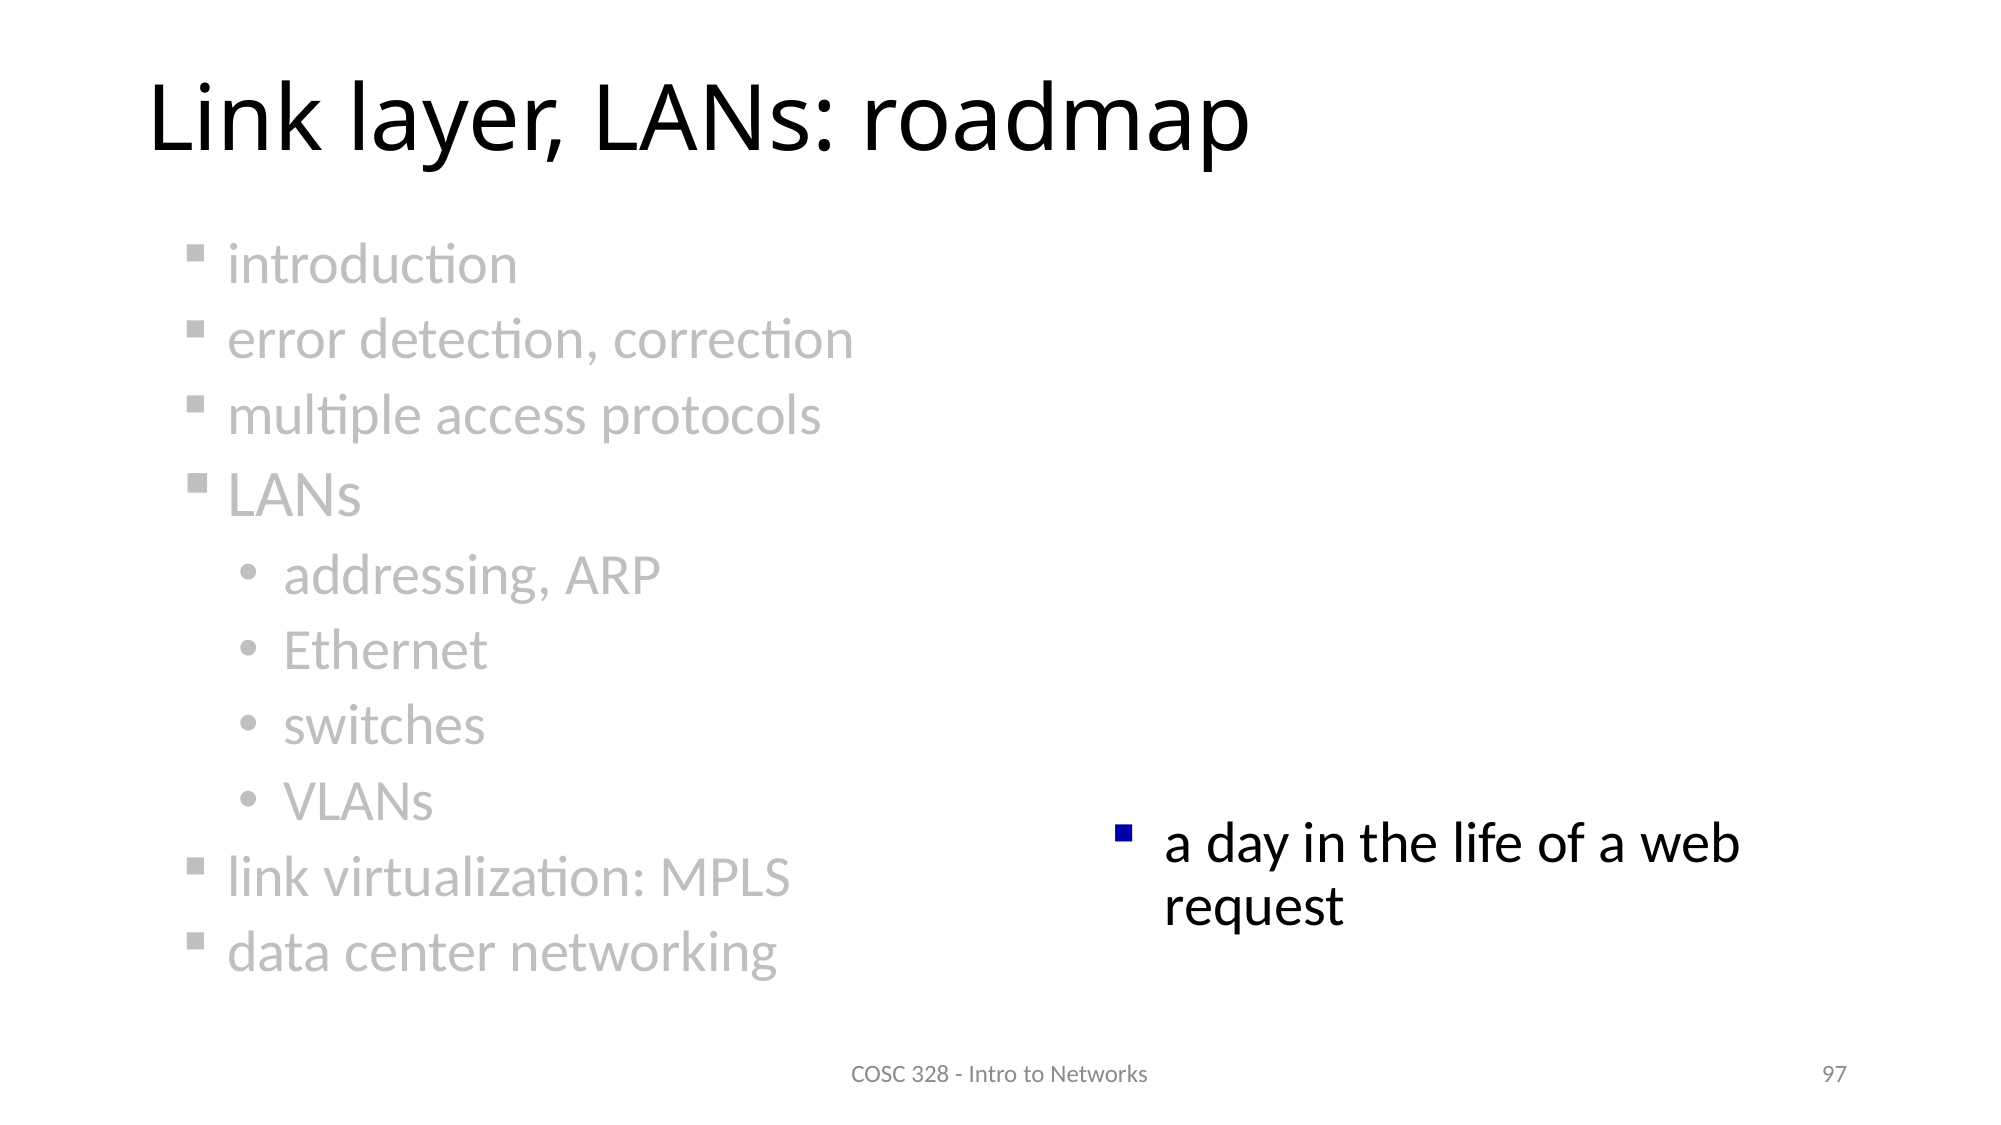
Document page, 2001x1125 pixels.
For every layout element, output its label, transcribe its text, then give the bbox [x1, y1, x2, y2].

footer COSC 328 - Intro to Networks [662, 1042, 1338, 1103]
text_box introduction error detection, correction multiple access protocols LANs addressing, ARP Ethernet switches VLANs link virtualization: MPLS data center networking [165, 225, 1080, 1053]
title Link layer, LANs: roadmap [131, 47, 1856, 195]
slide_number 97 [1412, 1042, 1863, 1103]
text_box a day in the life of a web request [1080, 804, 1907, 966]
